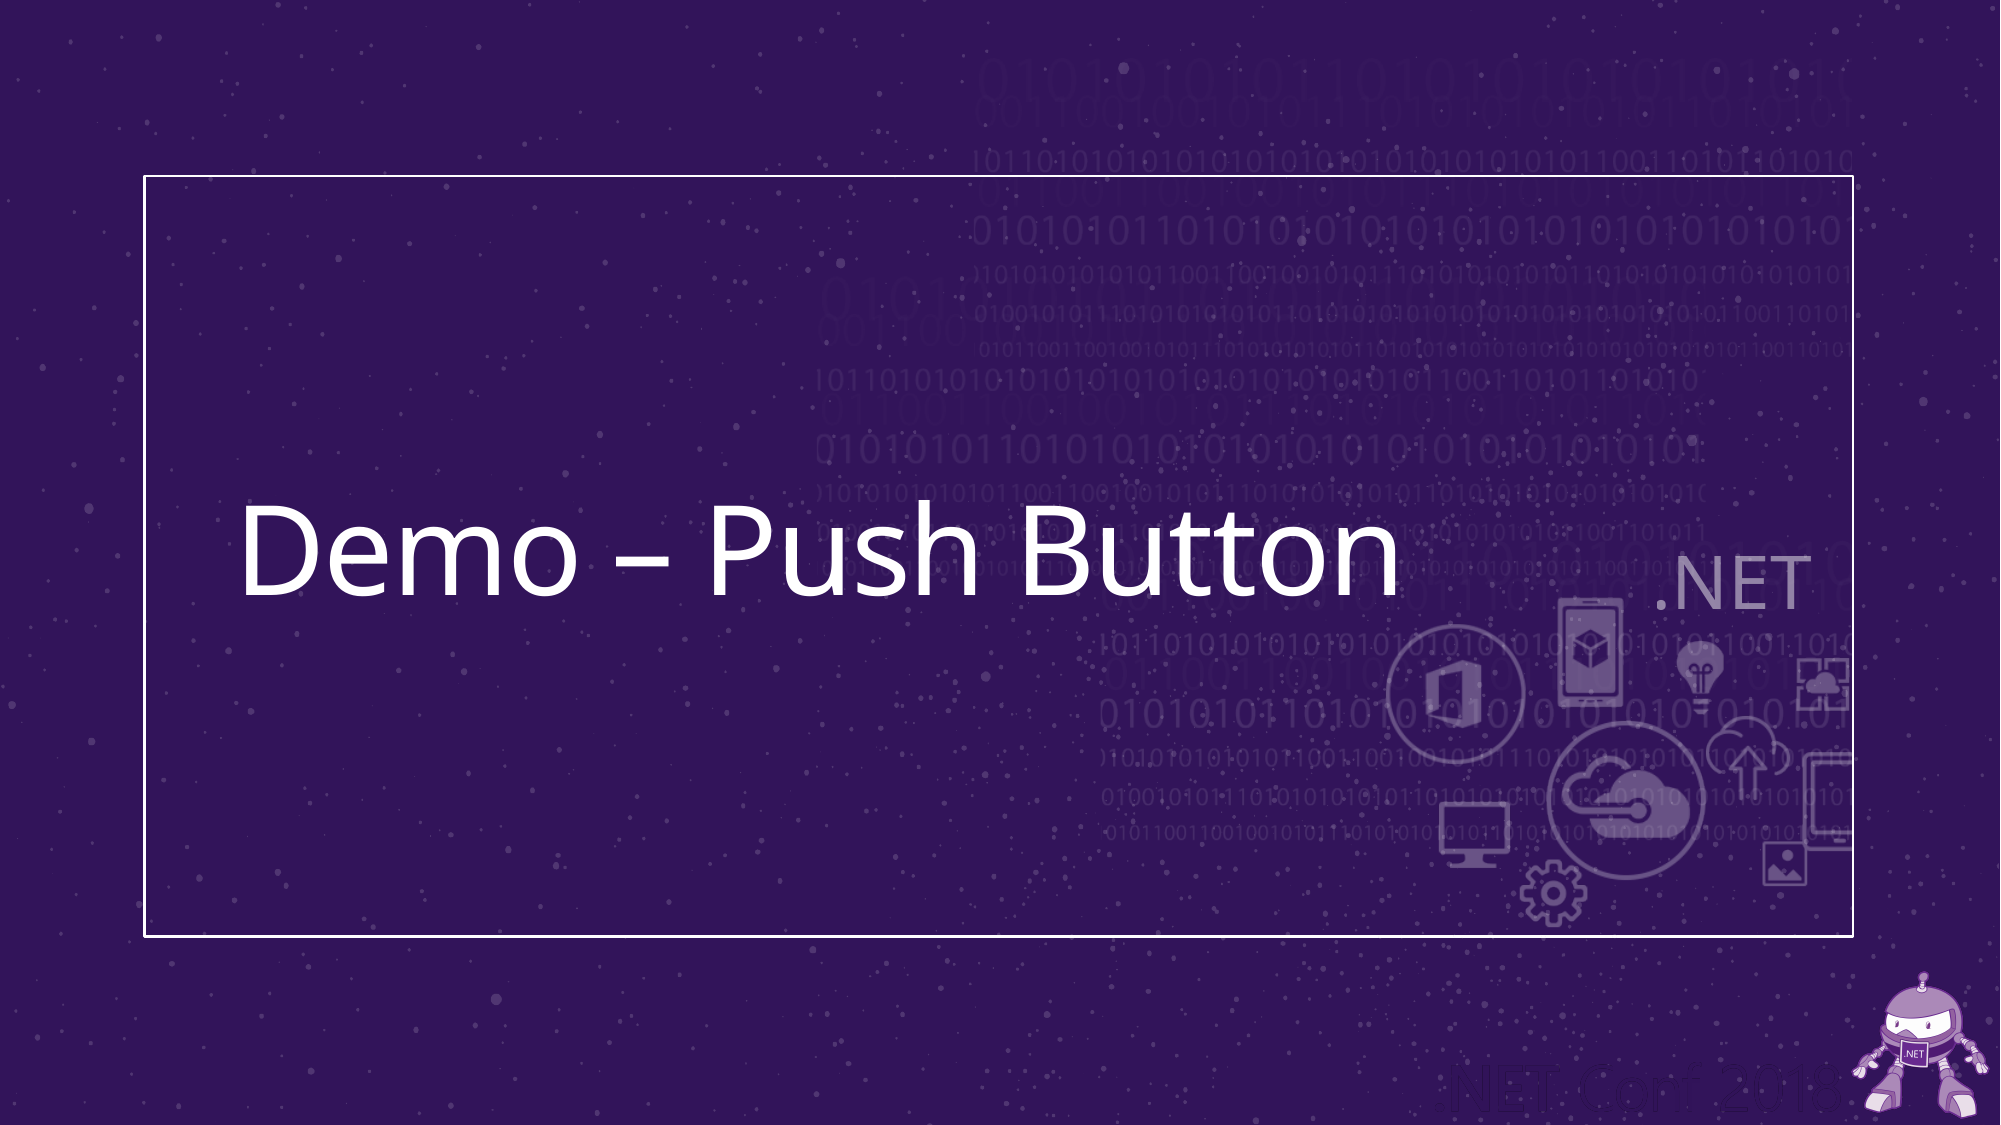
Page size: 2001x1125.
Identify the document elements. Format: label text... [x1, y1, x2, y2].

title Demo – Push Button [210, 472, 1853, 640]
picture [1, 0, 1999, 1125]
